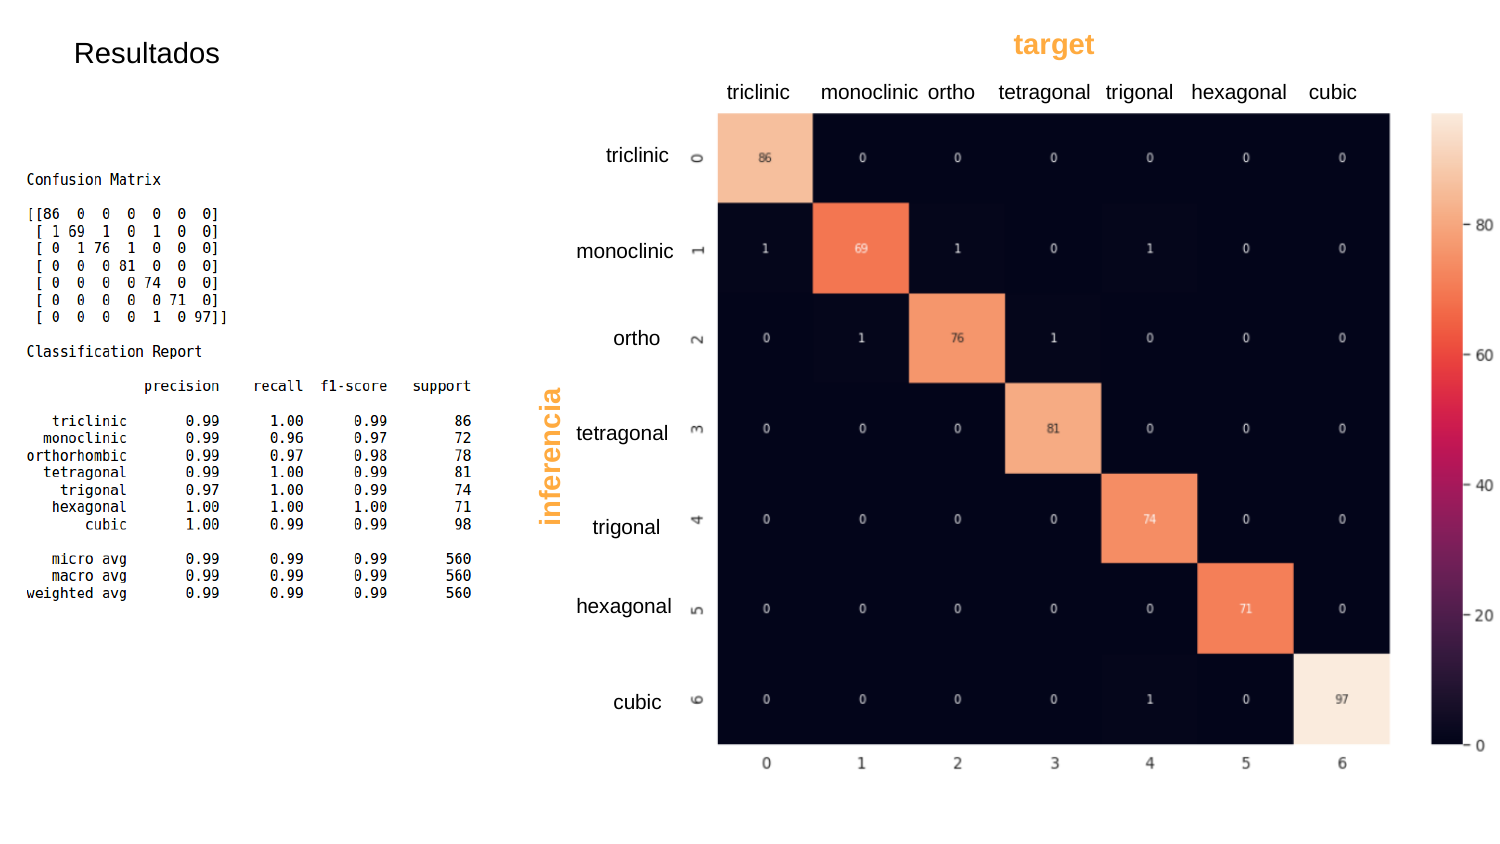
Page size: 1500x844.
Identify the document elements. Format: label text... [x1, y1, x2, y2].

text_box cubic [1293, 63, 1380, 93]
text_box ortho [598, 309, 679, 363]
picture [17, 172, 486, 623]
text_box triclinic [711, 63, 805, 93]
text_box target [998, 9, 1133, 63]
text_box hexagonal [561, 577, 679, 631]
text_box ortho [912, 63, 983, 93]
picture [684, 94, 1500, 791]
text_box tetragonal [983, 63, 1090, 93]
text_box trigonal [577, 498, 679, 551]
text_box monoclinic [561, 222, 679, 269]
text_box inferencia [515, 212, 590, 542]
text_box trigonal [1090, 63, 1176, 93]
text_box hexagonal [1176, 63, 1293, 93]
text_box monoclinic [805, 63, 912, 93]
text_box tetragonal [561, 404, 679, 457]
text_box triclinic [590, 127, 679, 173]
text_box cubic [598, 673, 679, 720]
text_box Resultados [58, 19, 342, 117]
